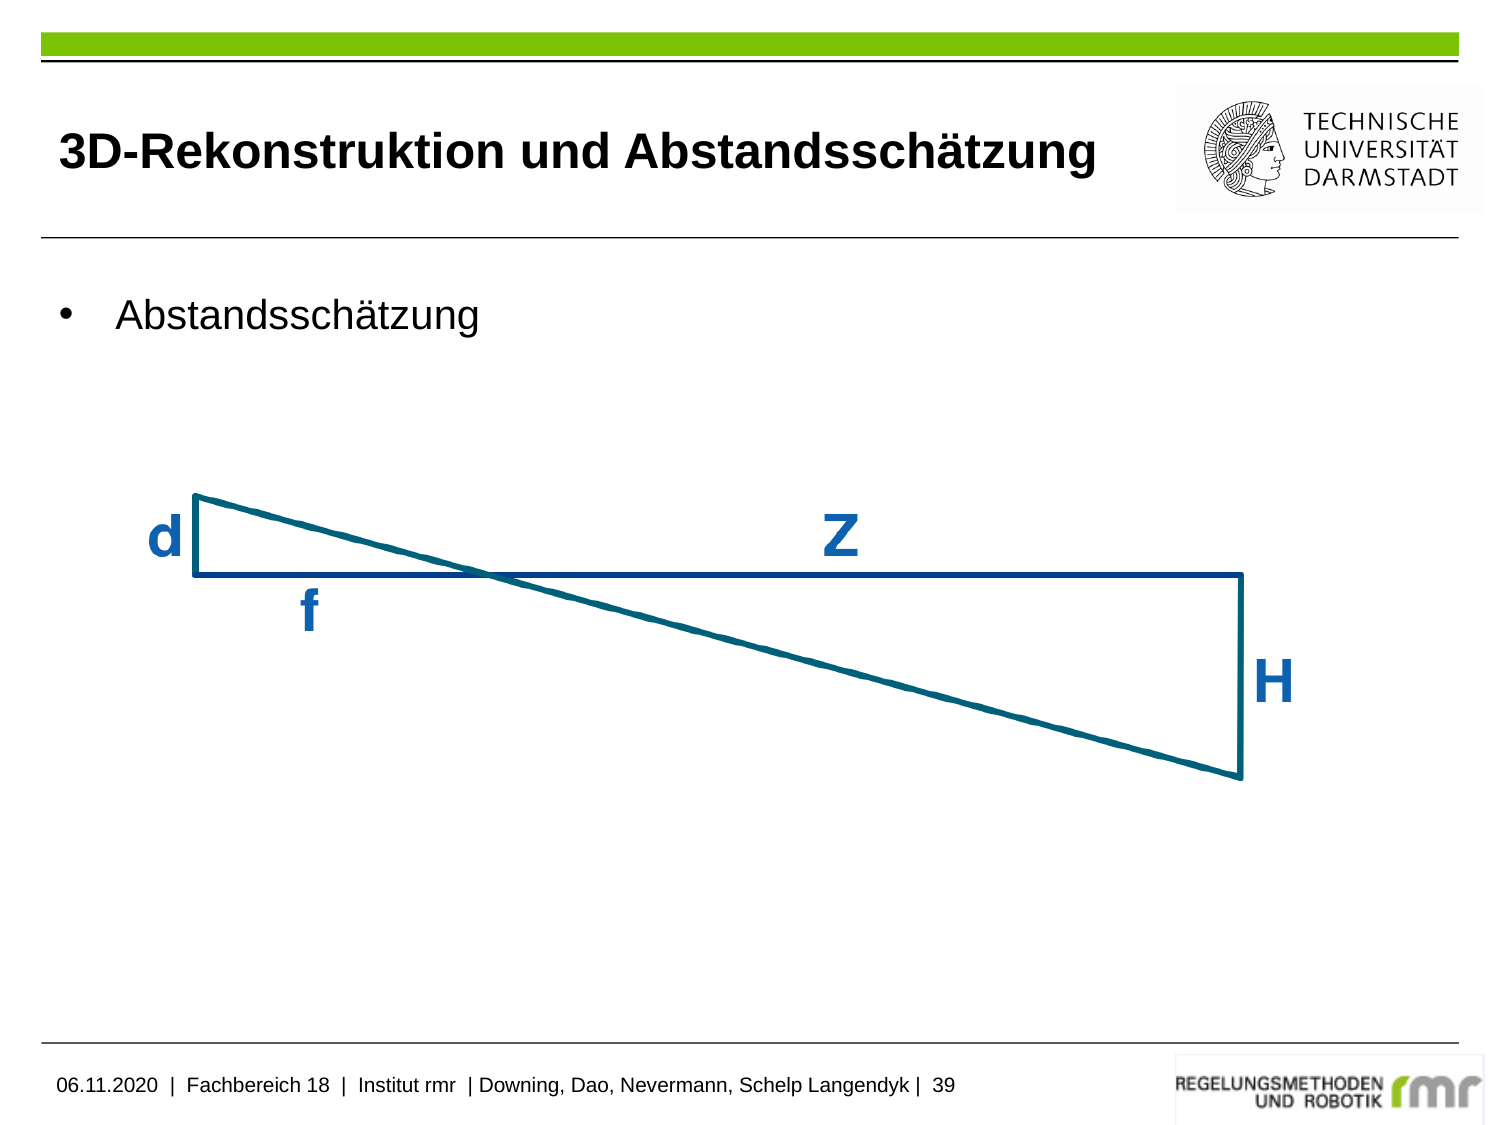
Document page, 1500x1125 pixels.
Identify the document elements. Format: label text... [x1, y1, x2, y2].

list Abstandsschätzung [58, 265, 1412, 1001]
picture [1175, 1054, 1486, 1125]
picture [1175, 84, 1483, 214]
title 3D-Rekonstruktion und Abstandsschätzung [58, 79, 1149, 218]
picture [135, 349, 1312, 1012]
